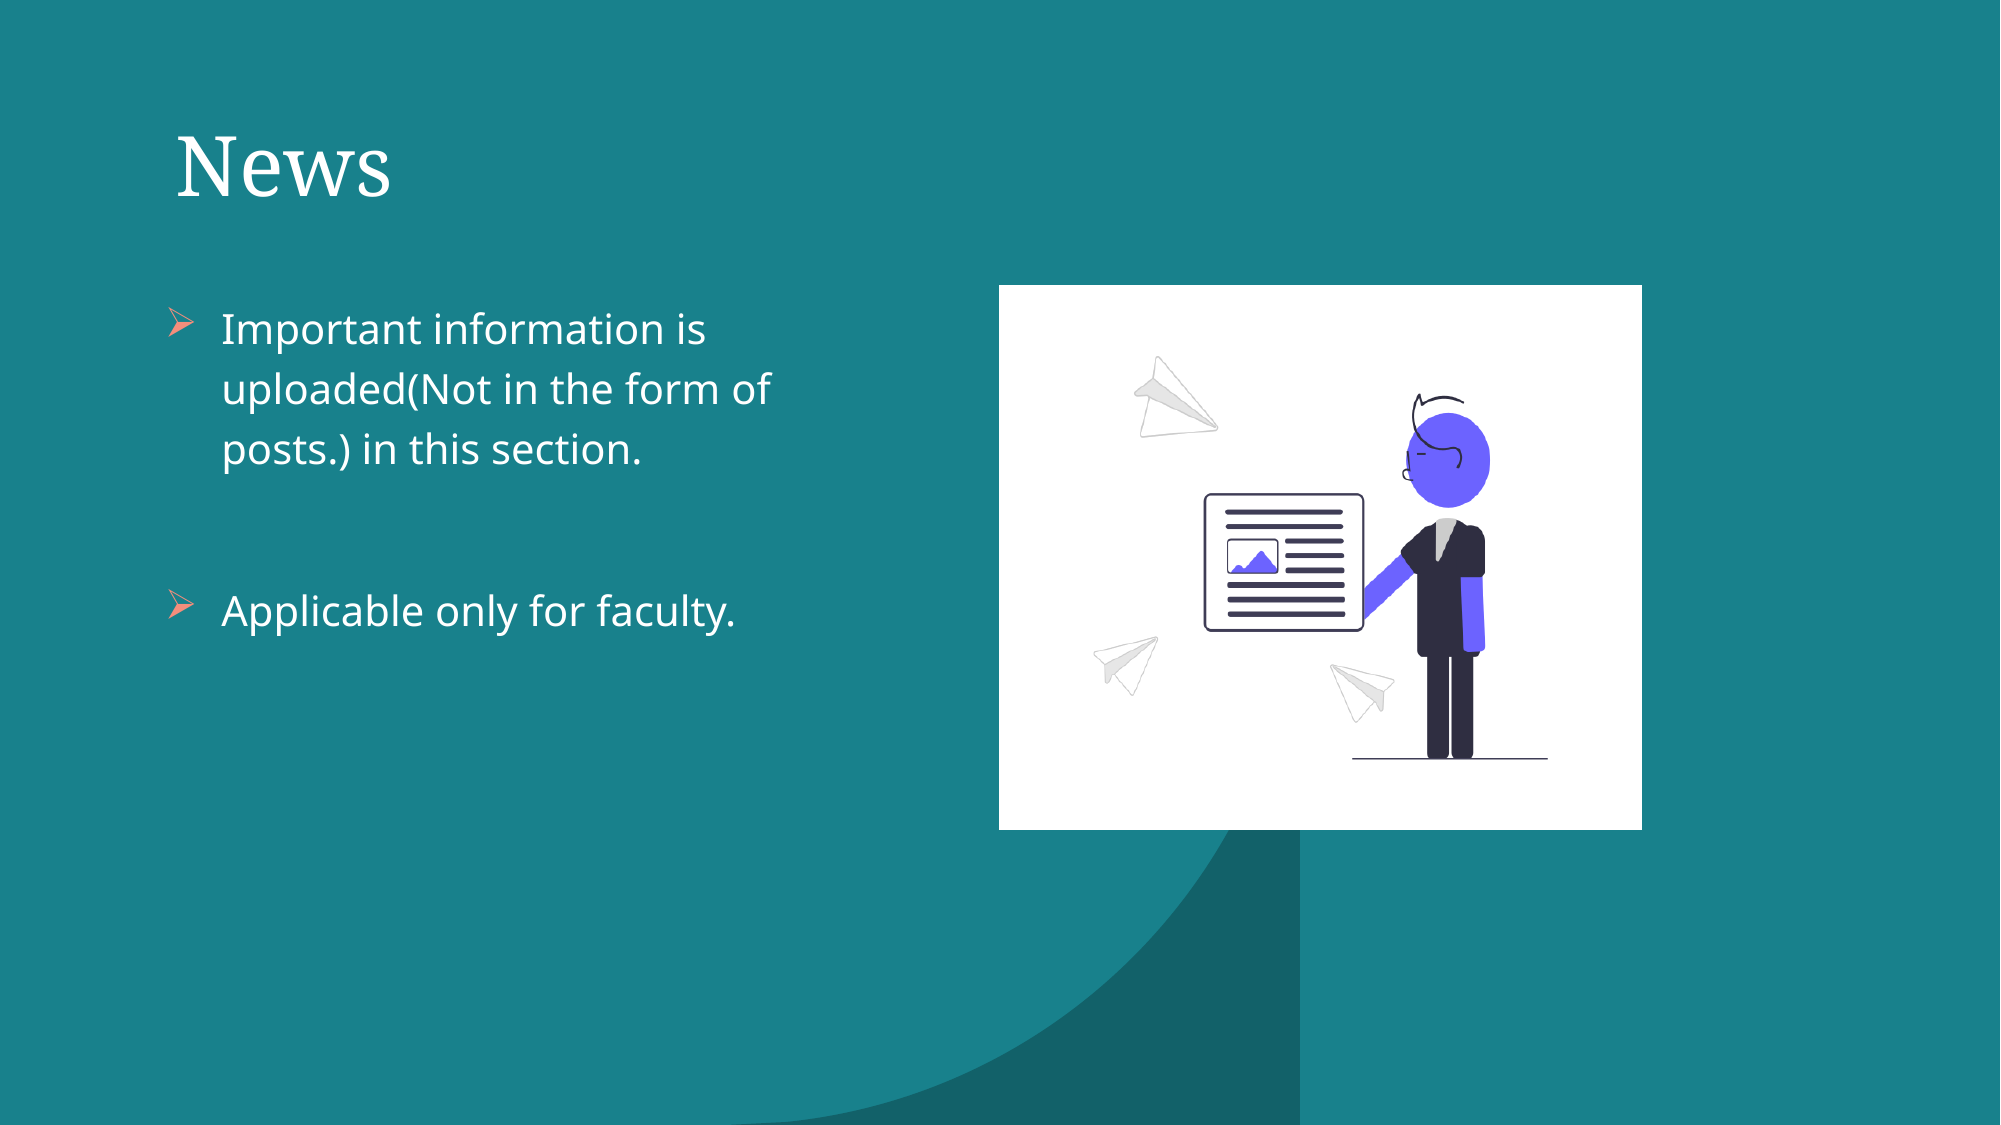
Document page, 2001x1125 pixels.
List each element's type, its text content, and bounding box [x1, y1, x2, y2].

text_box Important information is uploaded(Not in the form of posts.) in this section. Applicable only for faculty. [149, 285, 868, 951]
title News [160, 98, 1106, 223]
picture [999, 285, 1642, 830]
